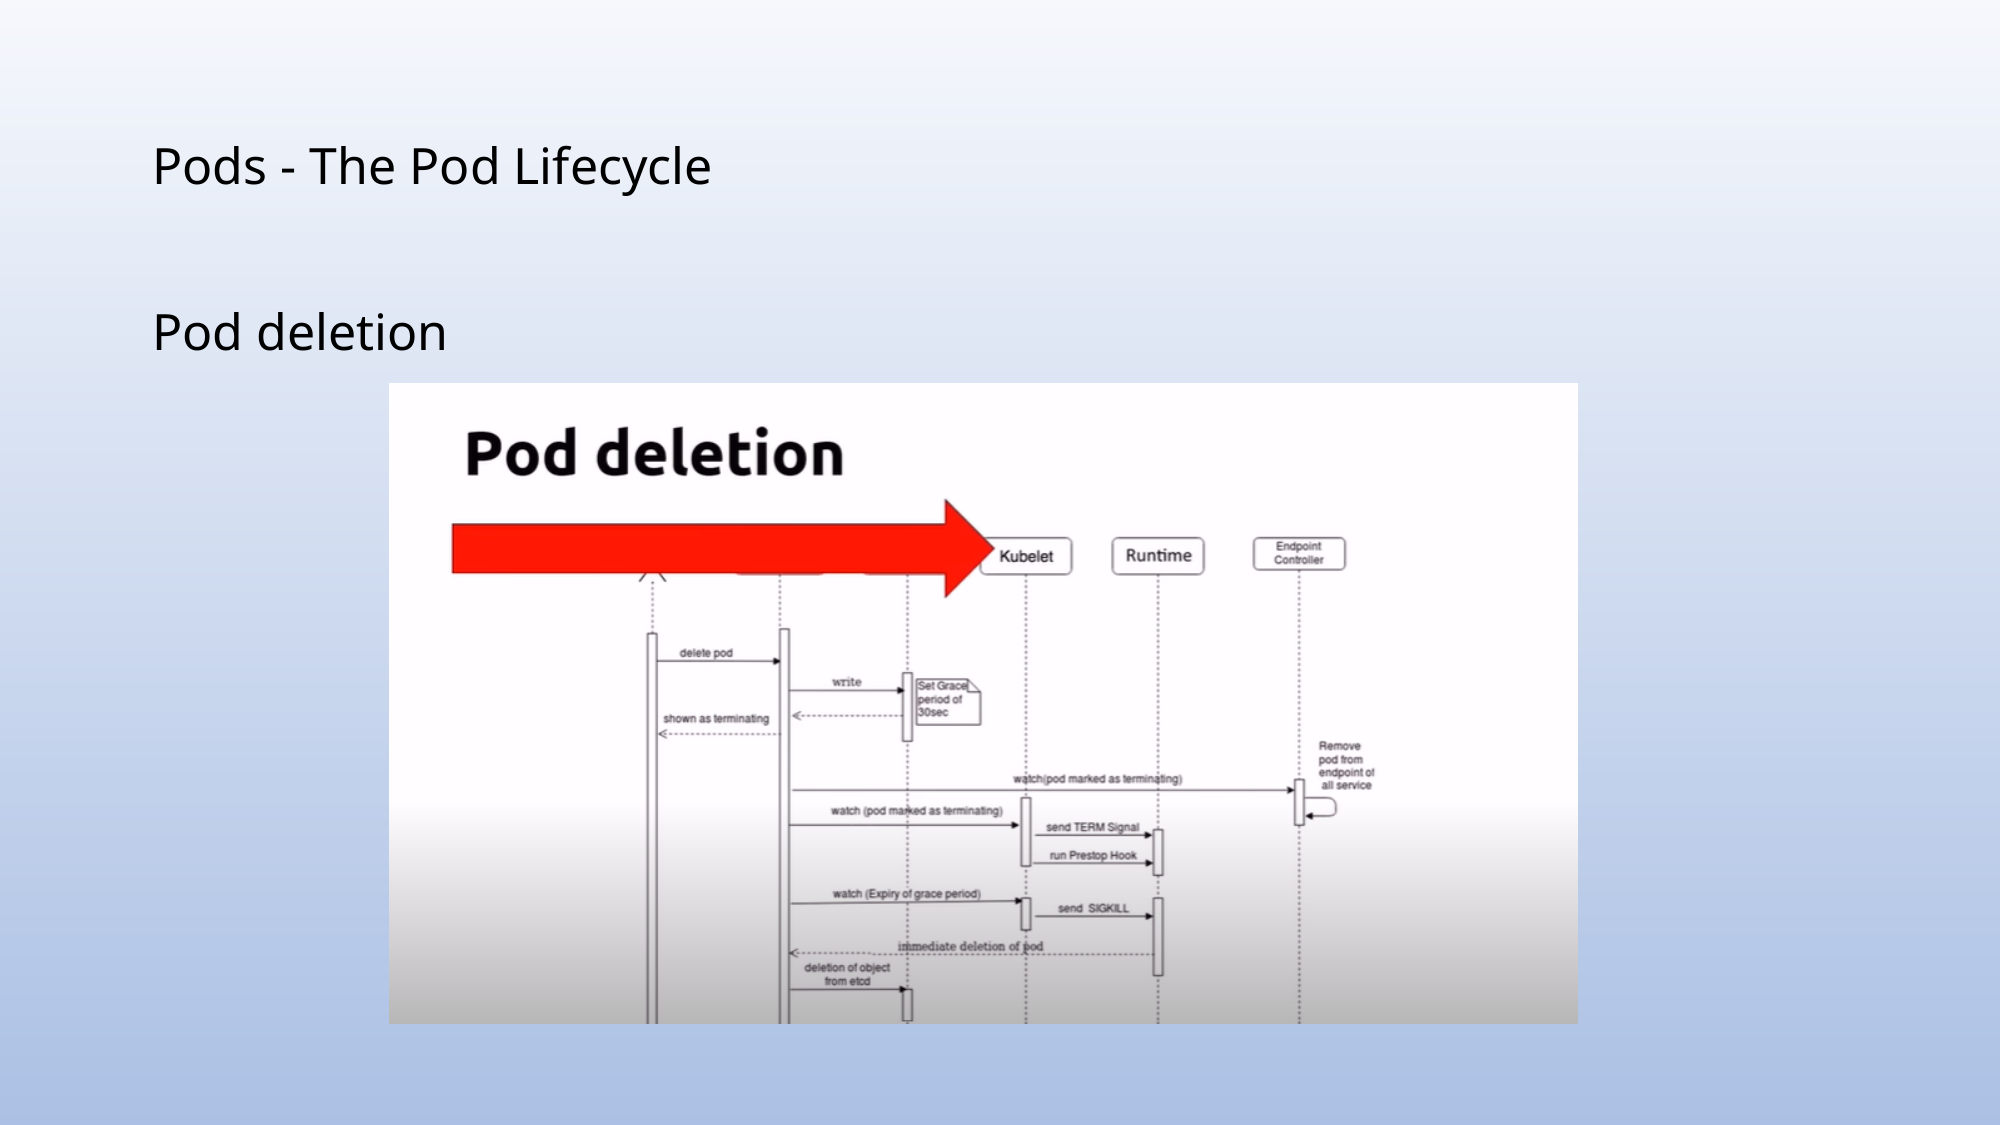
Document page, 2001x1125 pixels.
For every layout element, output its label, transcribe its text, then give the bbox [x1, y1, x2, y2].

list Pod deletion [137, 299, 1863, 1014]
picture [389, 383, 1578, 1024]
title Pods - The Pod Lifecycle [137, 59, 1863, 278]
